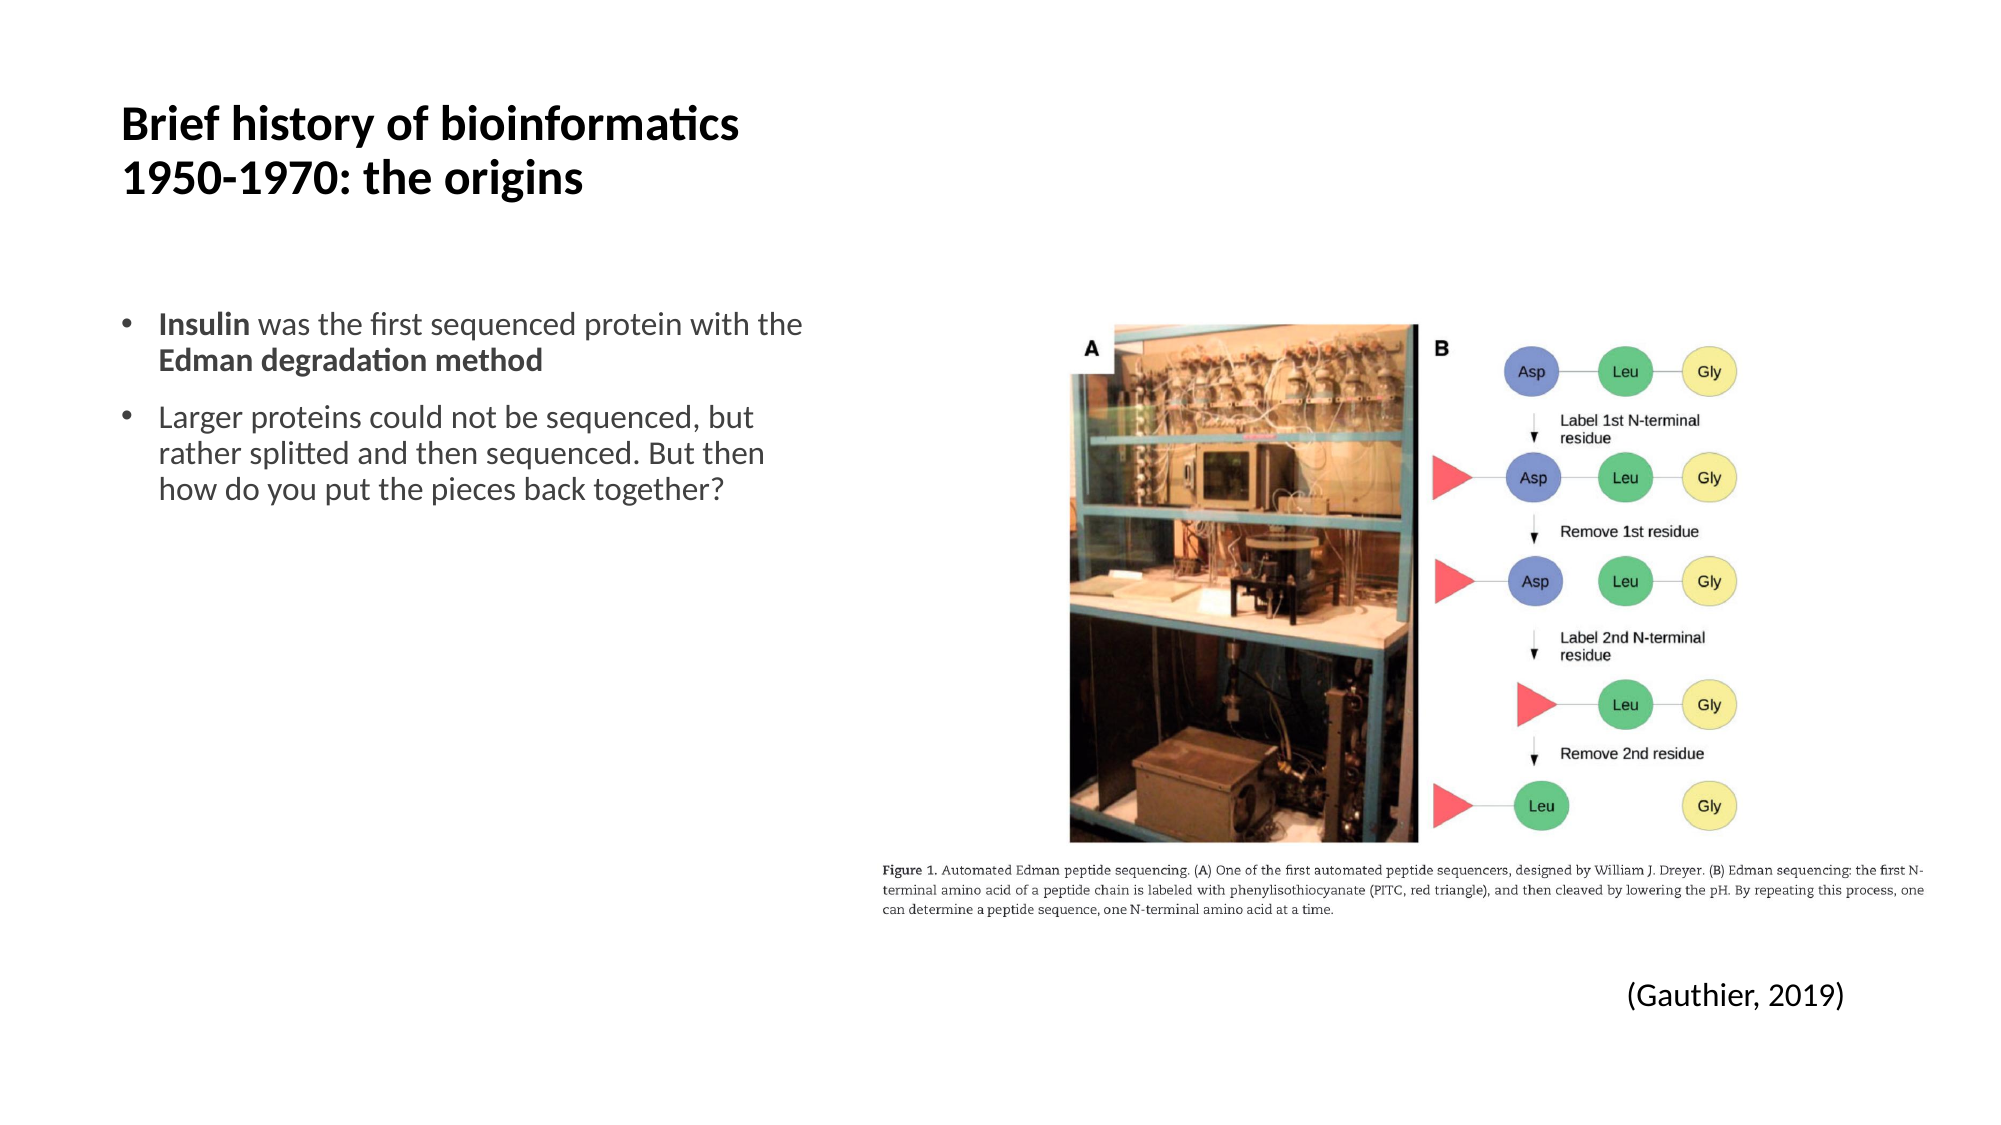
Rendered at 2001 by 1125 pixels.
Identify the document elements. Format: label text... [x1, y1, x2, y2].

text_box (Gauthier, 2019) [1611, 965, 1861, 1020]
text_box Insulin was the first sequenced protein with the Edman degradation method Larger proteins could not be sequenced, but rather splitted and then sequenced. But then how do you put the pieces back together? [106, 299, 831, 1014]
title Brief history of bioinformatics 1950-1970: the origins [106, 42, 1832, 260]
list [877, 305, 1935, 920]
